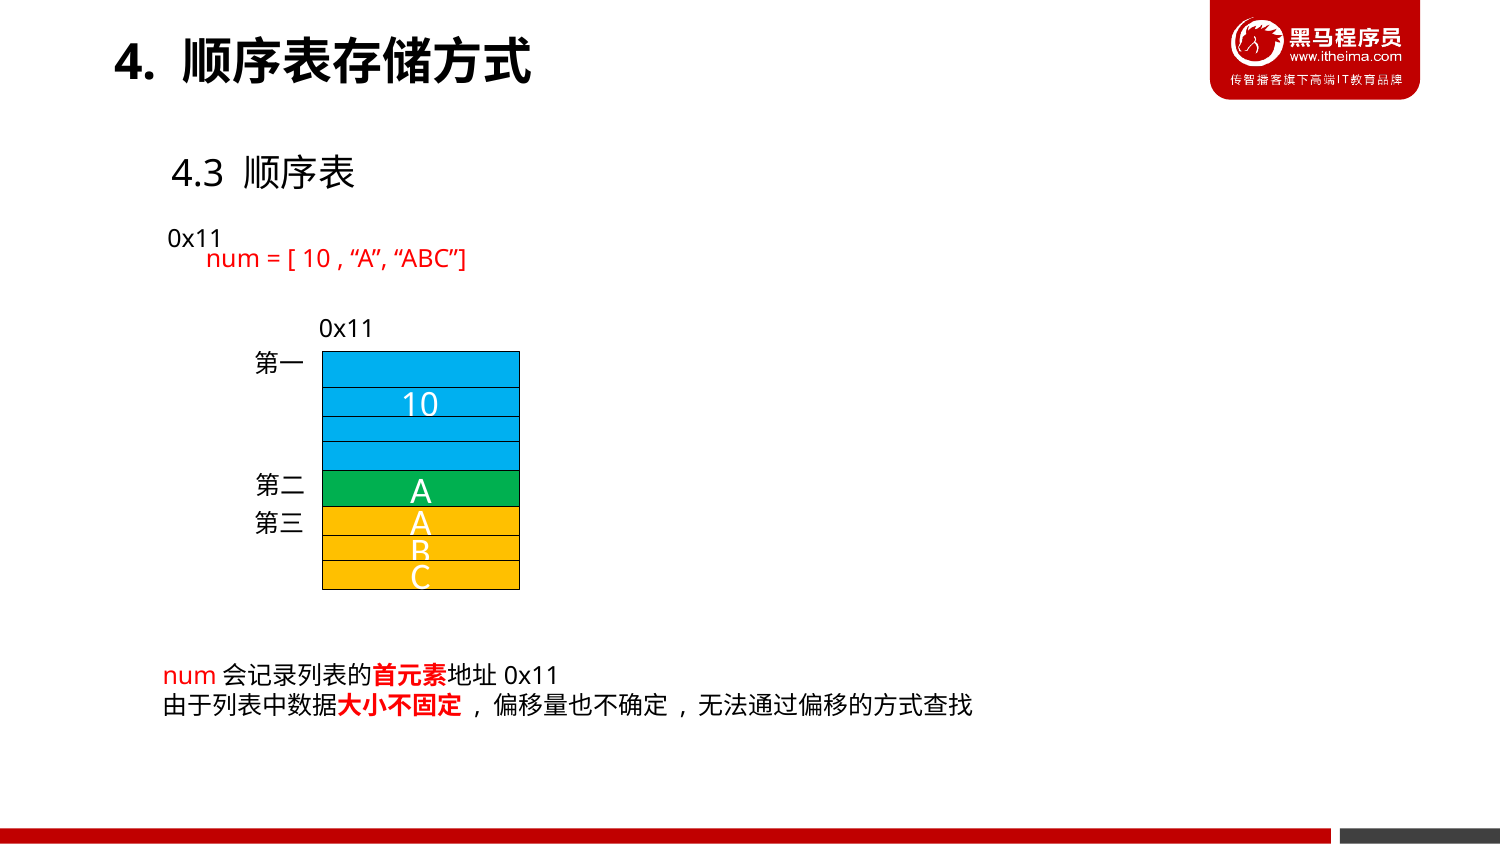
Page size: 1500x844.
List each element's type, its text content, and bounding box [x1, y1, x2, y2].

text_box 第三 [239, 500, 320, 545]
text_box [320, 349, 521, 385]
text_box A [320, 468, 521, 504]
text_box B [320, 533, 521, 558]
text_box [320, 414, 521, 439]
text_box num = [ 10 , “A”, “ABC”] [190, 235, 482, 280]
text_box [320, 439, 521, 468]
text_box 0x11 [152, 214, 239, 260]
text_box A [320, 504, 521, 533]
text_box [454, 385, 521, 414]
text_box C [320, 558, 521, 591]
picture [1212, 8, 1421, 94]
text_box 第一 [239, 339, 320, 385]
text_box [320, 385, 386, 414]
text_box num会记录列表的首元素地址0x11 由于列表中数据大小不固定 , 偏移量也不确定 , 无法通过偏移的方式查找 [147, 652, 989, 787]
text_box 0x11 [304, 305, 390, 351]
text_box 10 [386, 376, 454, 414]
text_box 第二 [240, 462, 320, 500]
text_box 4.3 顺序表 [156, 141, 371, 235]
text_box 4. 顺序表存储方式 [103, 0, 987, 130]
